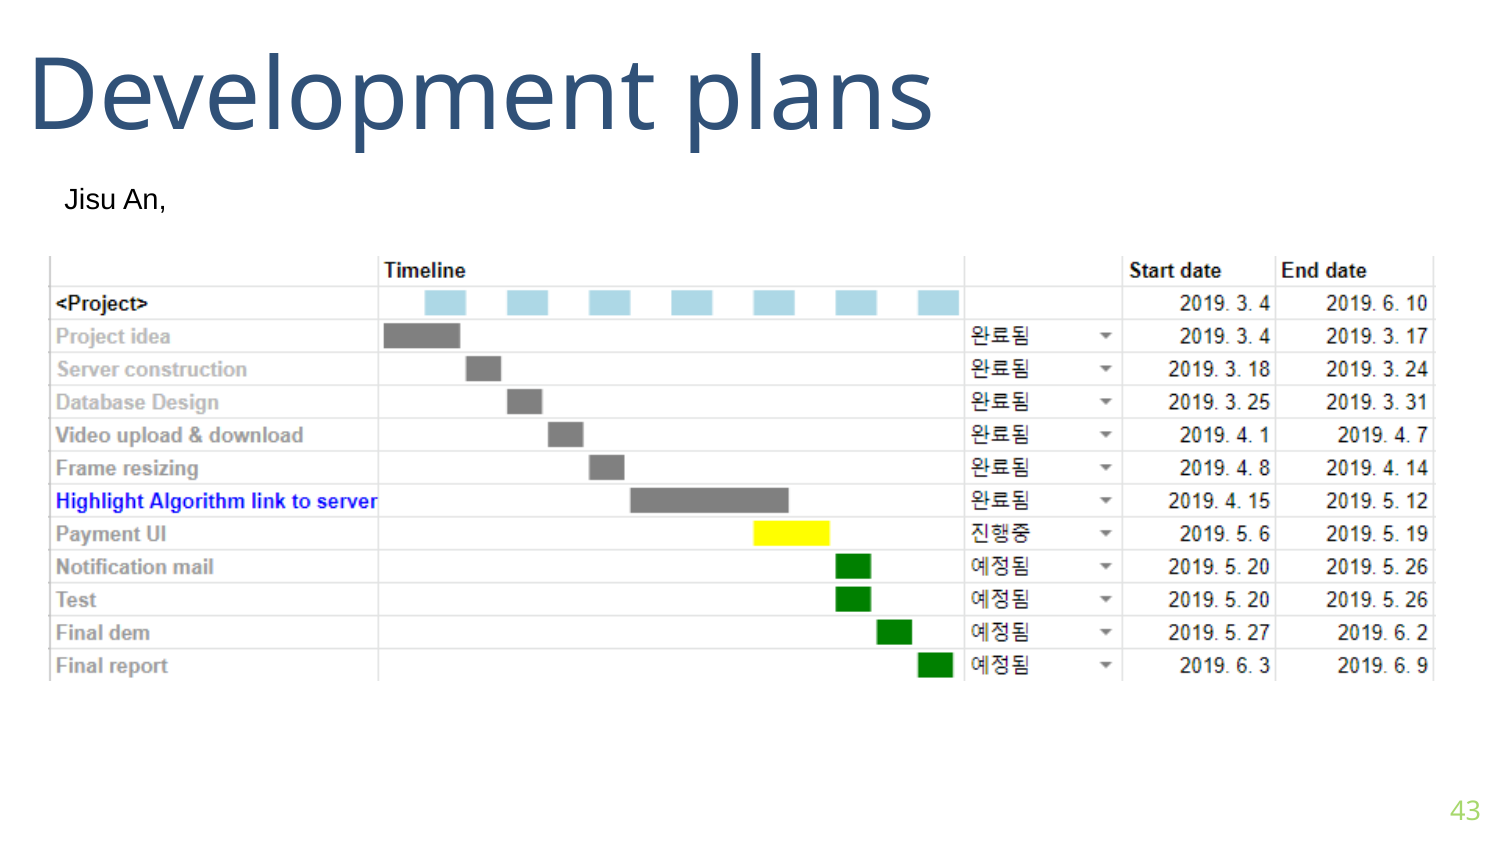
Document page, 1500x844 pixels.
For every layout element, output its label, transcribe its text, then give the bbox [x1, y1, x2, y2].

text_box Development plans [26, 8, 1060, 150]
picture [48, 256, 1437, 681]
text_box Jisu An, [49, 173, 183, 223]
slide_number 43 [1391, 779, 1482, 844]
